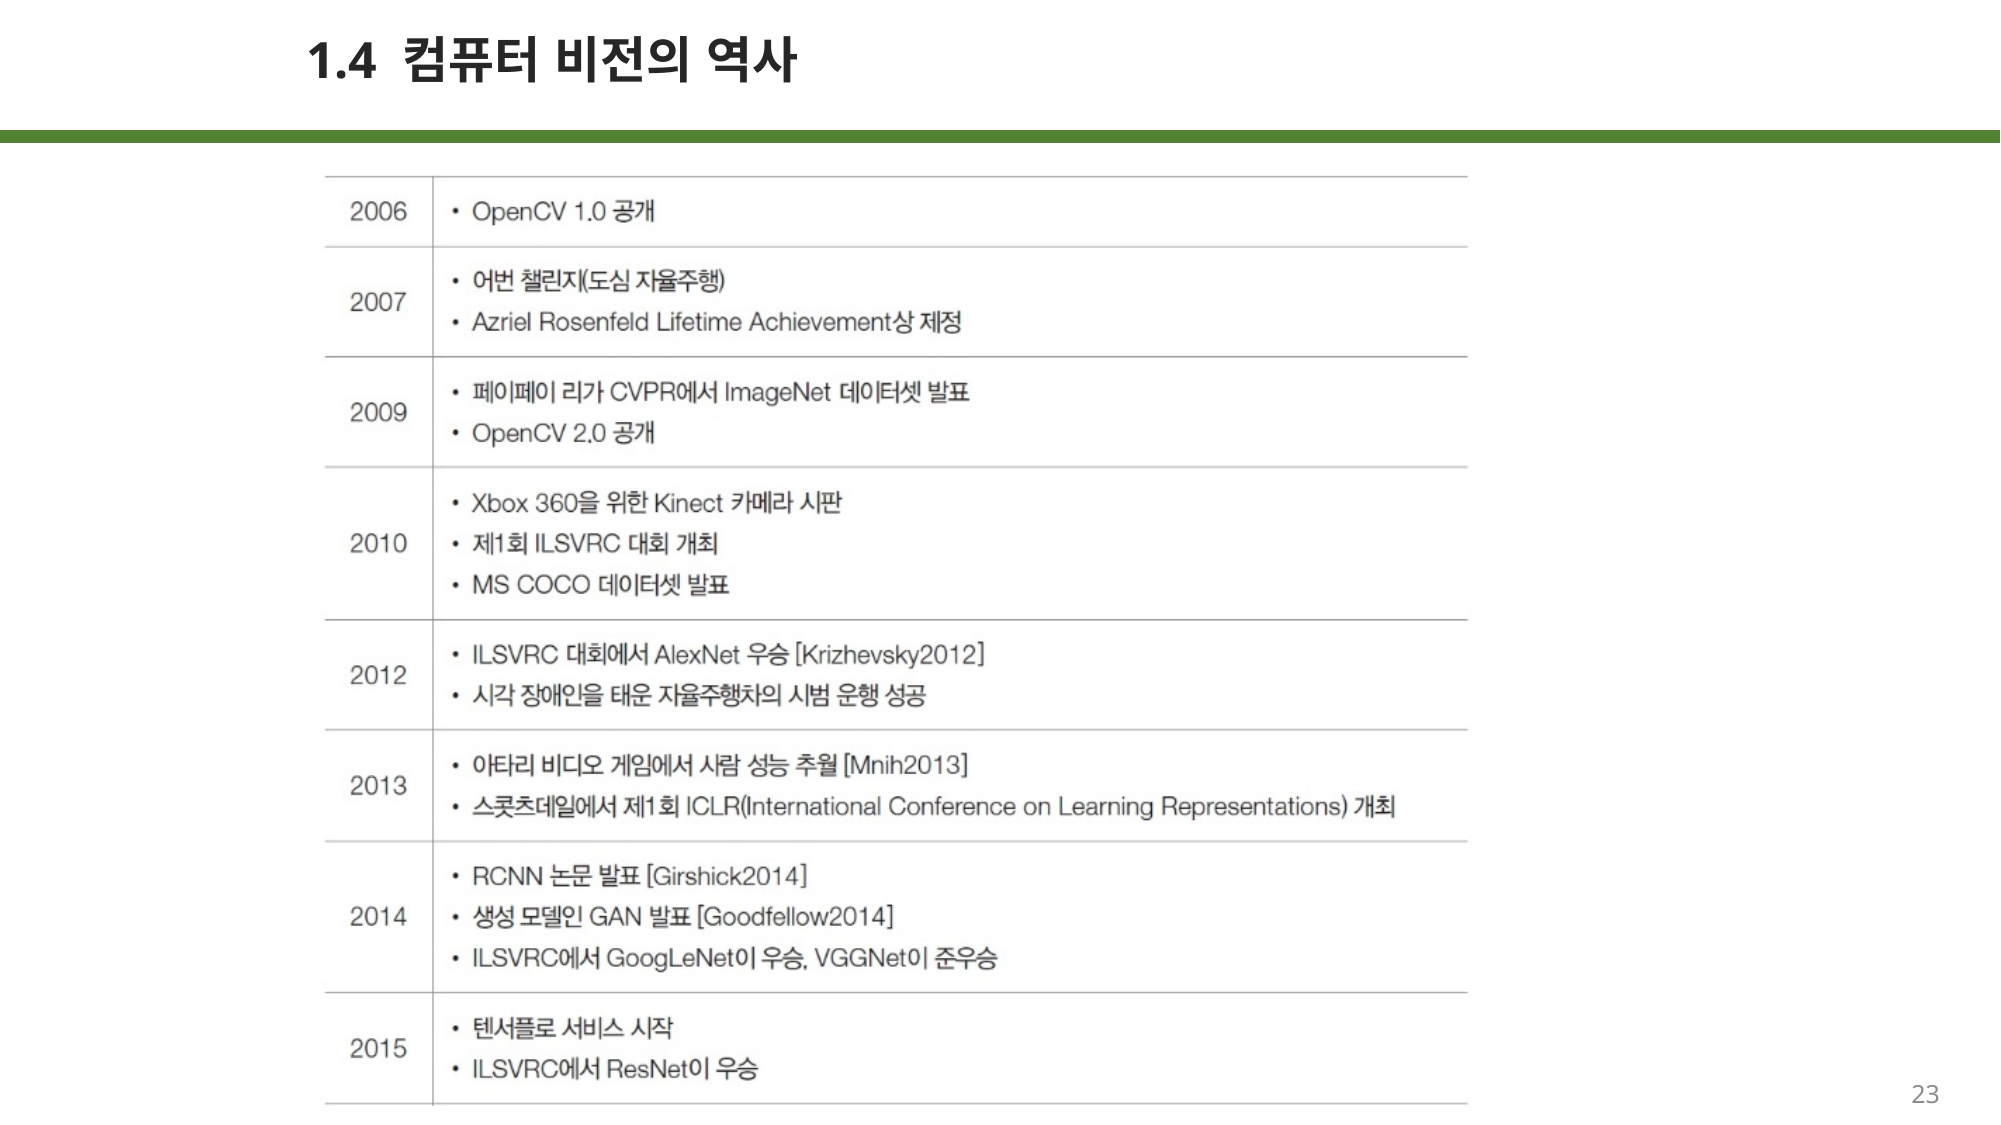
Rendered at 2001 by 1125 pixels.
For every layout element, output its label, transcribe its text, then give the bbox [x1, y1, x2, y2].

title 1.4 컴퓨터 비전의 역사 [291, 17, 1532, 107]
slide_number 23 [1771, 1066, 1955, 1125]
picture [320, 172, 1473, 1106]
